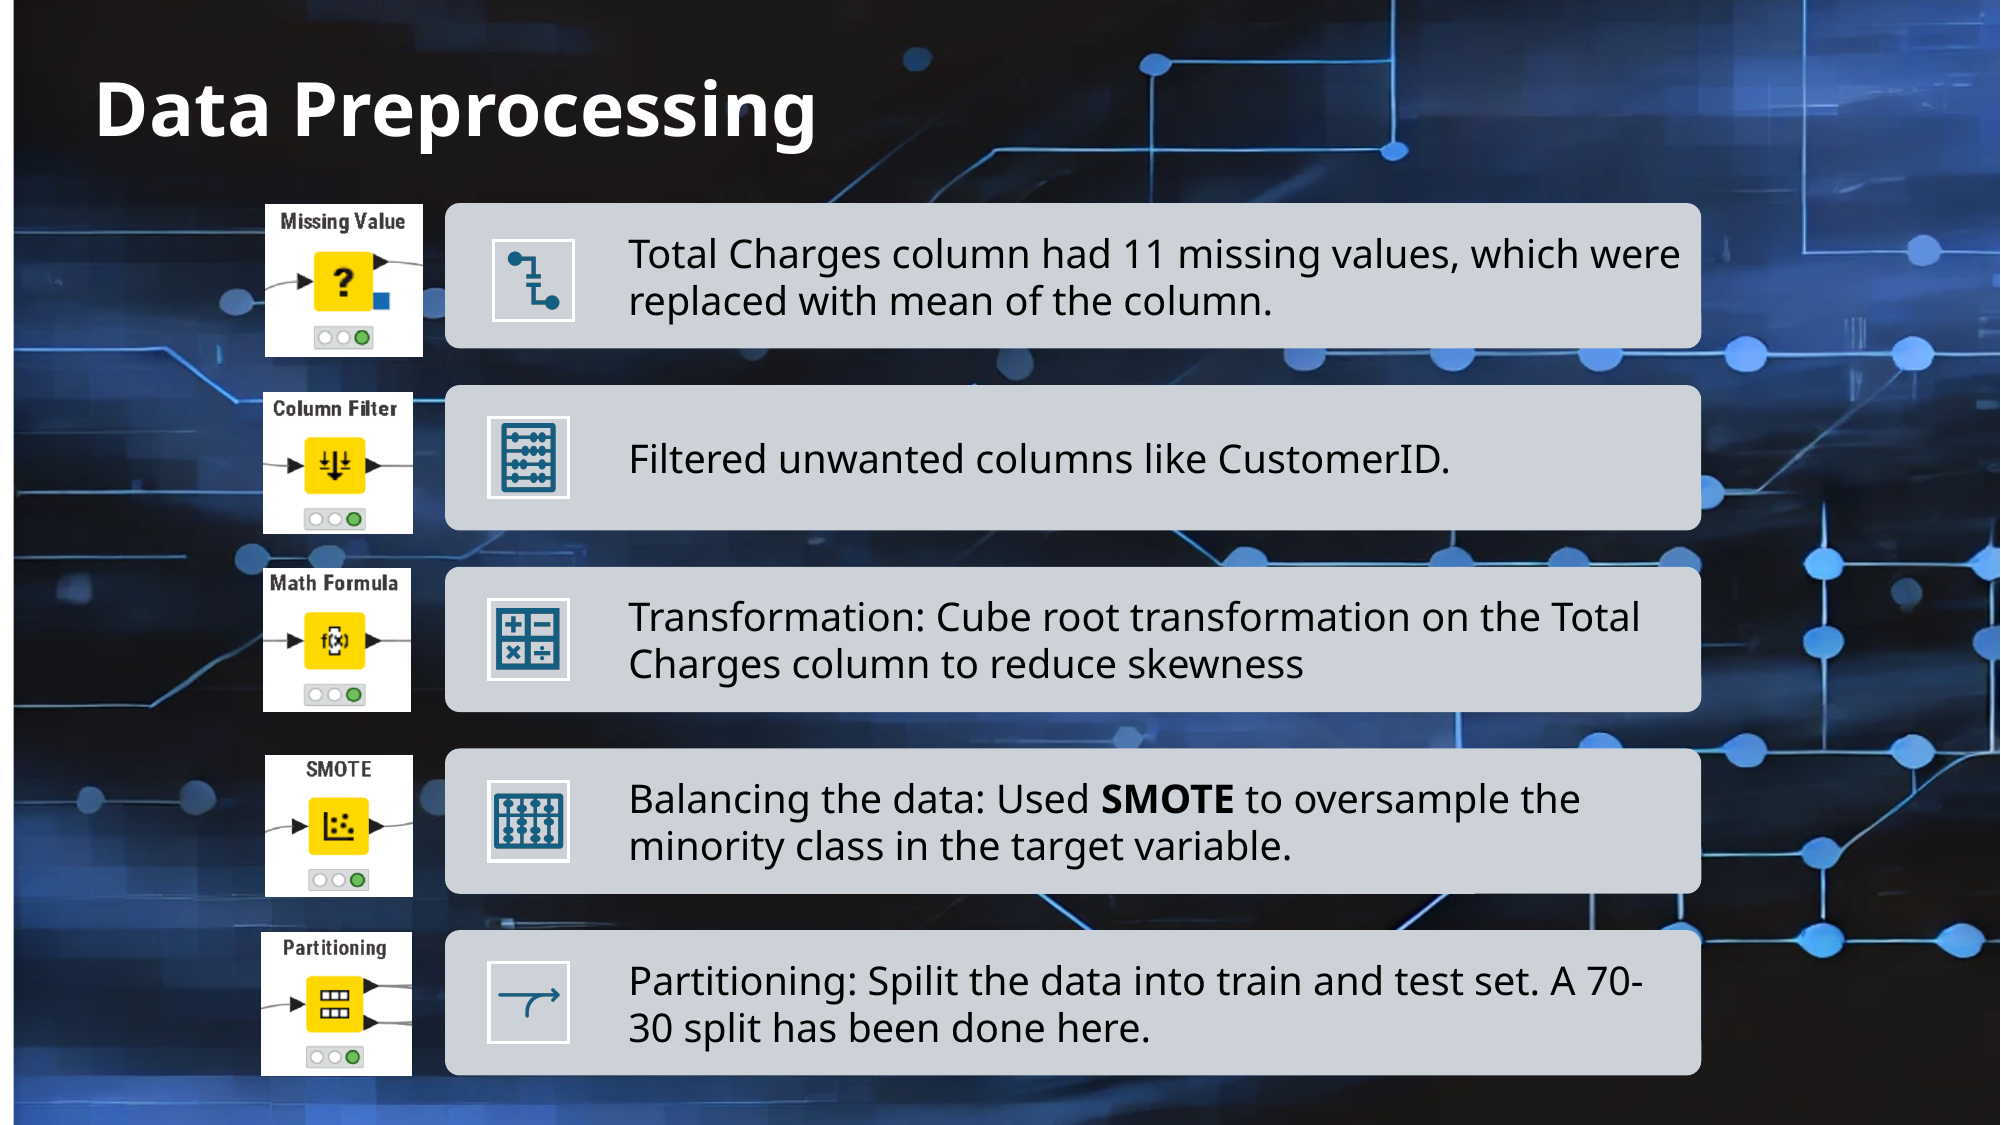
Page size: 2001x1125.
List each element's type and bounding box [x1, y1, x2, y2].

picture [13, 0, 2000, 1125]
text_box [444, 202, 1702, 1077]
